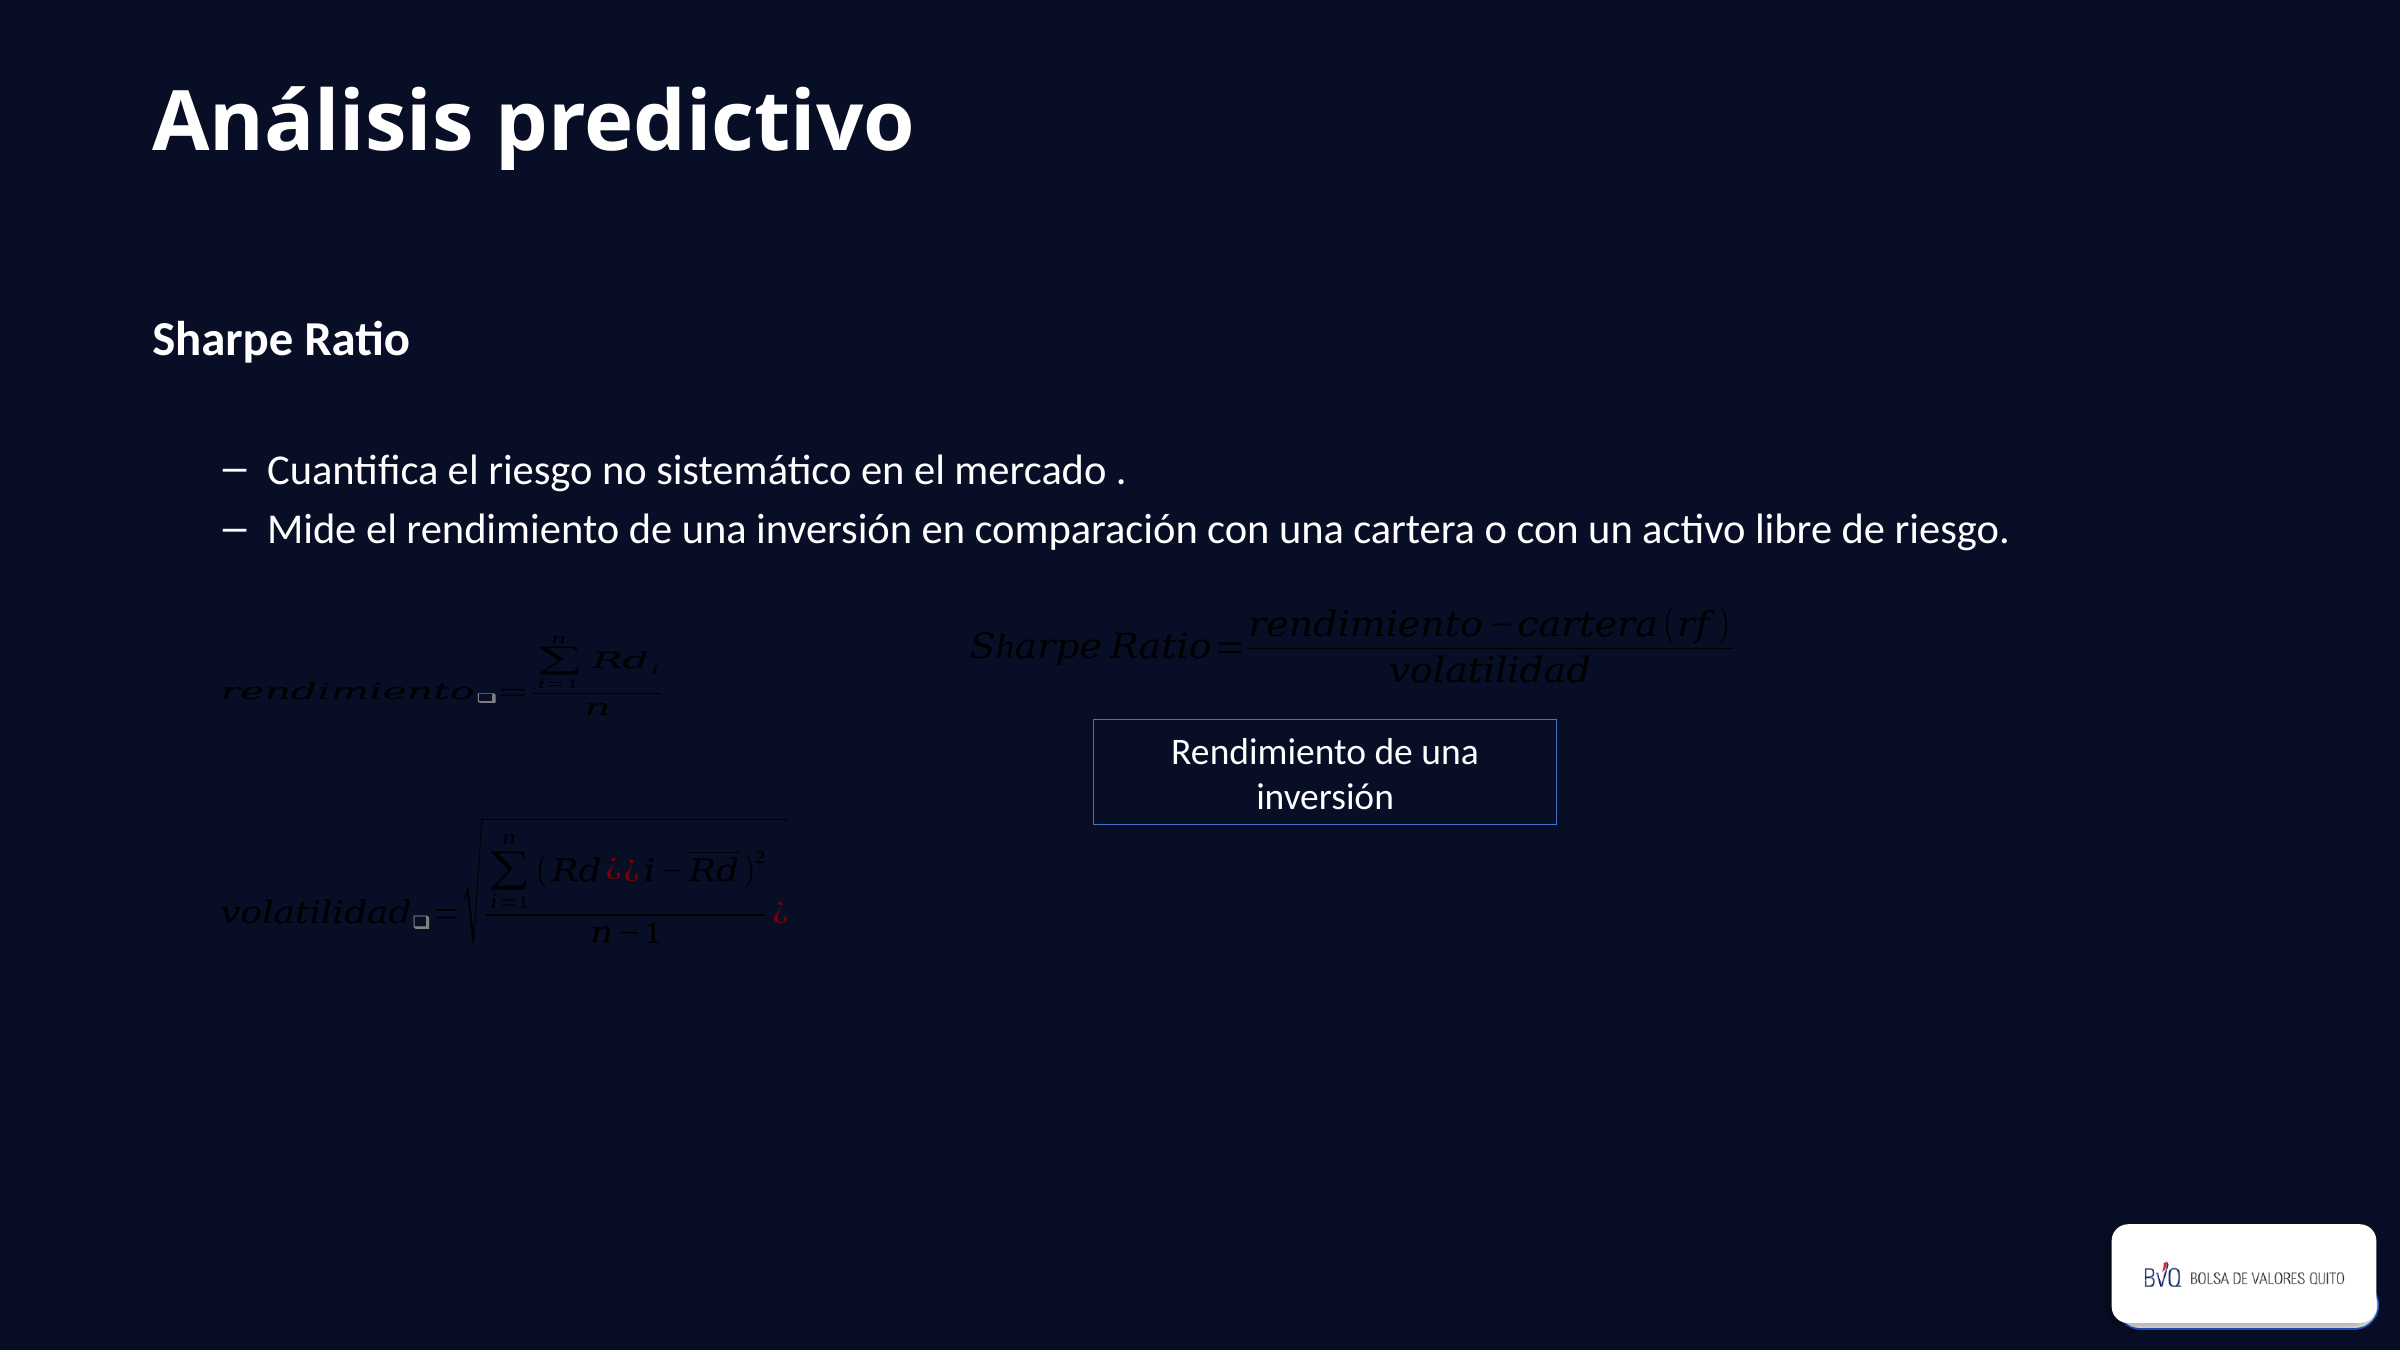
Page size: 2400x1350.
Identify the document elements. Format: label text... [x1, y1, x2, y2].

text_box Rendimiento de una inversión [1093, 719, 1557, 825]
text_box Sharpe Ratio Cuantifica el riesgo no sistemático en el mercado . Mide el rendimiento de una inversión en comparación con una cartera o con un activo libre de riesgo. [137, 299, 2318, 563]
picture [2106, 1224, 2389, 1339]
text_box Análisis predictivo [137, 59, 1652, 213]
